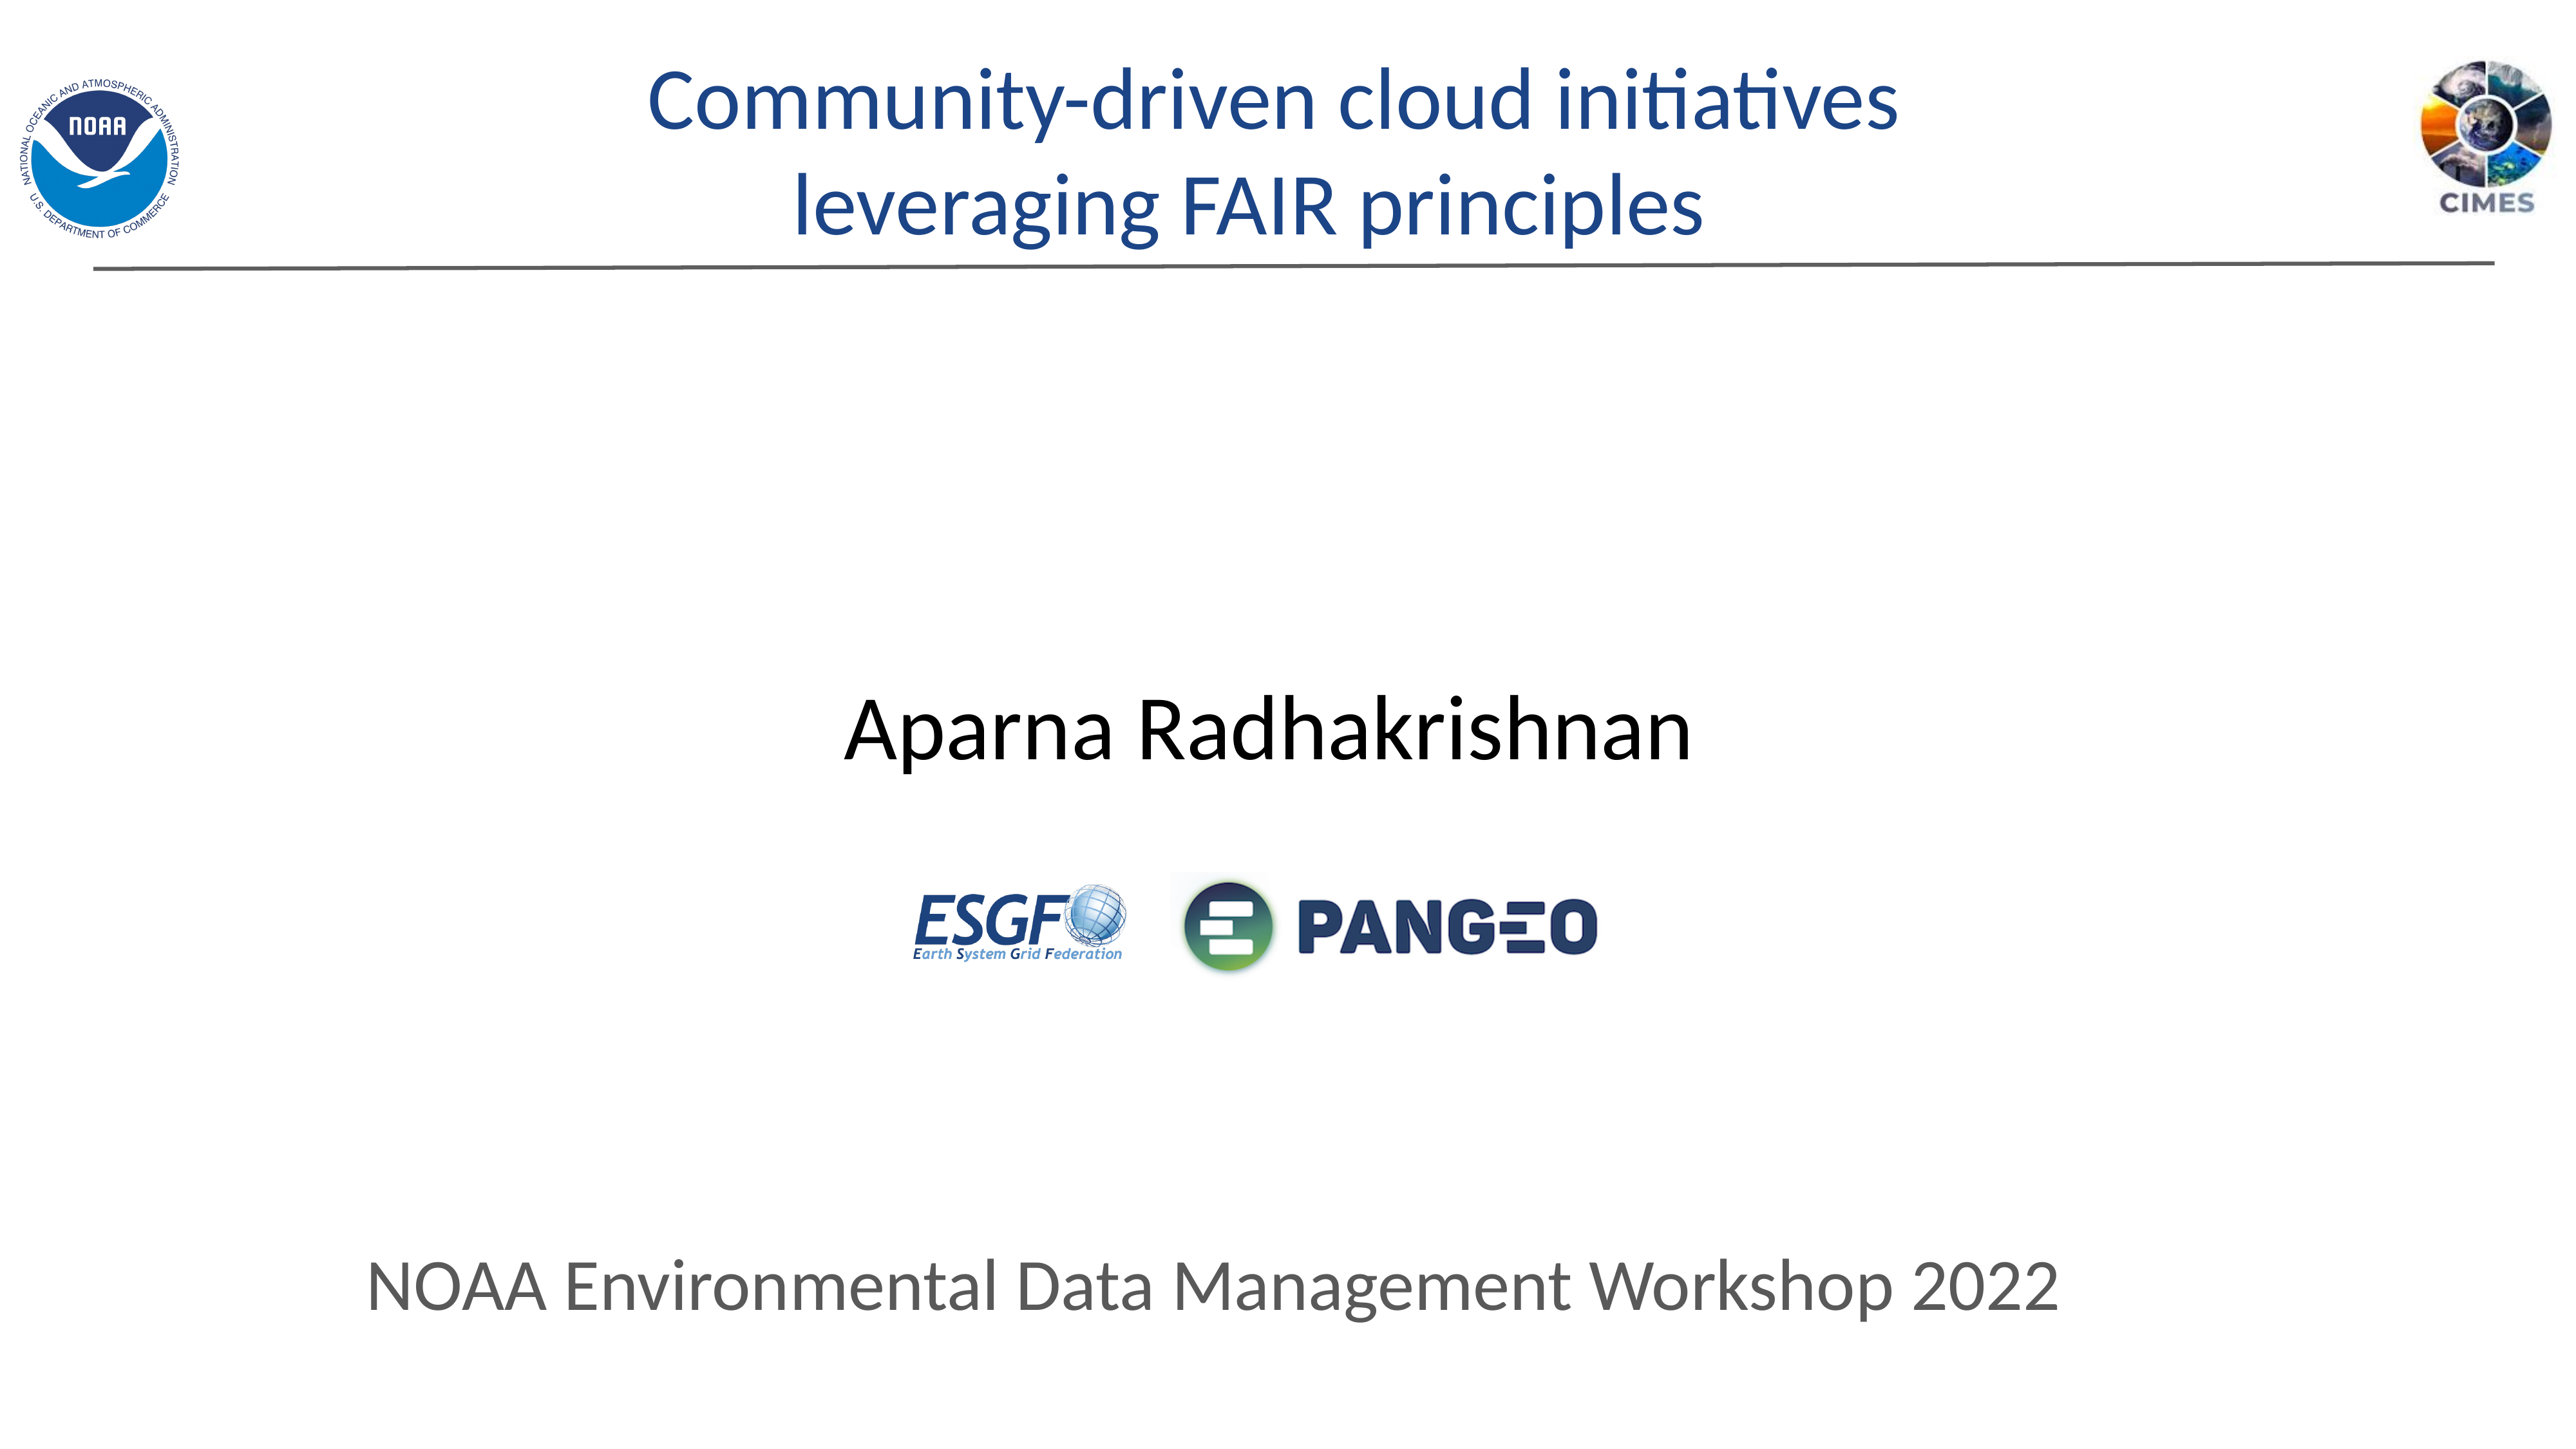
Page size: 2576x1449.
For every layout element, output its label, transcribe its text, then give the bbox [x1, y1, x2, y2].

subtitle Aparna Radhakrishnan [69, 641, 2470, 835]
picture [2413, 56, 2559, 216]
picture [19, 79, 179, 239]
text_box Community-driven cloud initiatives leveraging FAIR principles [251, 30, 2414, 261]
subtitle NOAA Environmental Data Management Workshop 2022 [147, 1210, 2548, 1388]
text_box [93, 263, 2495, 269]
picture [864, 818, 1611, 1049]
